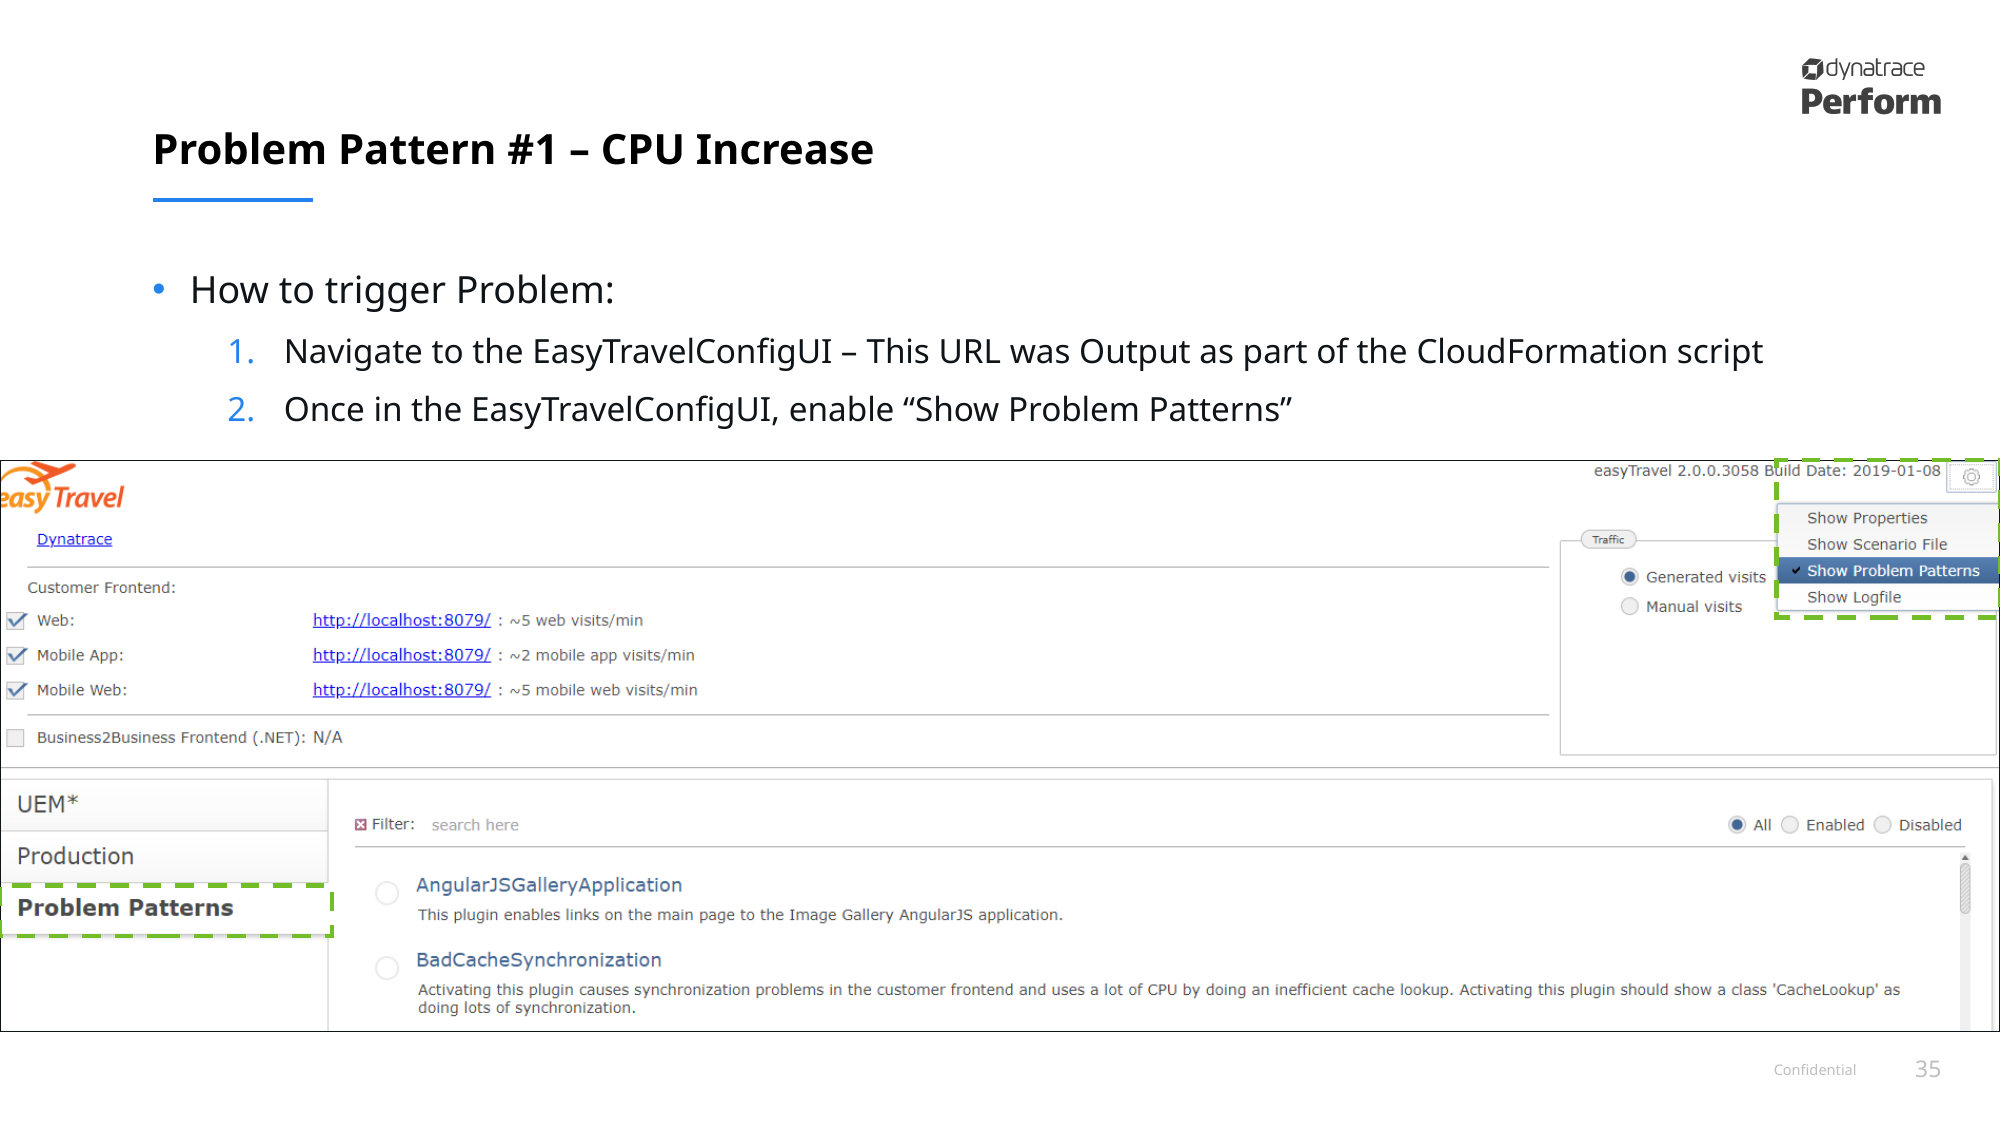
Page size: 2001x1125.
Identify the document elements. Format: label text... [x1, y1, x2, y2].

list How to trigger Problem: Navigate to the EasyTravelConfigUI – This URL was Output as part of the CloudFormation script Once in the EasyTravelConfigUI, enable “Show Problem Patterns” [137, 249, 1863, 459]
picture [0, 459, 2000, 1032]
title Problem Pattern #1 – CPU Increase [137, 59, 1863, 181]
picture [1797, 51, 1944, 125]
